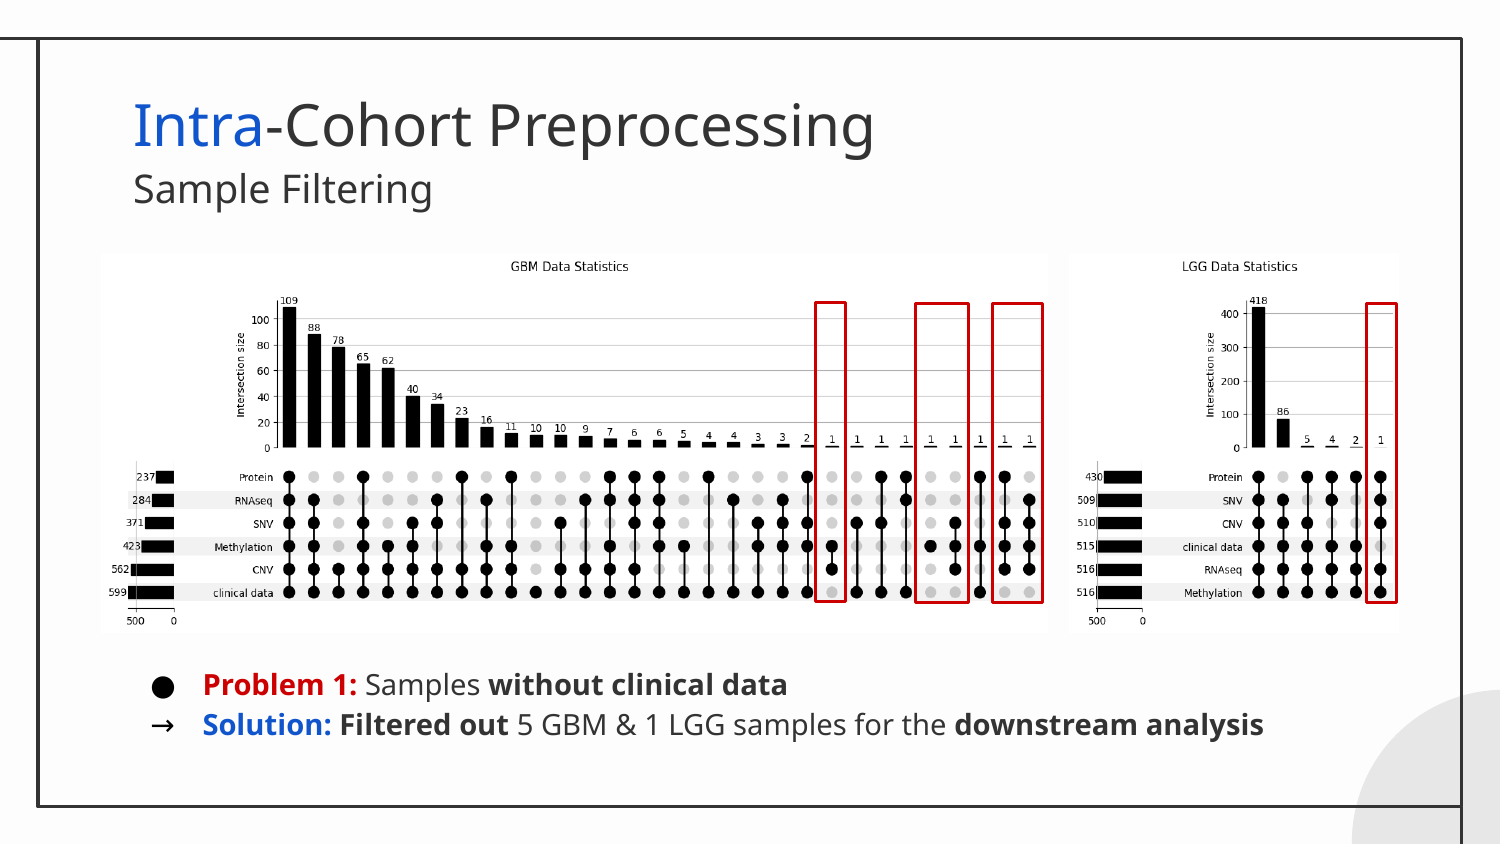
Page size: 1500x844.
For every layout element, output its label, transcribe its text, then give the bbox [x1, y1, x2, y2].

picture [1069, 252, 1400, 633]
text_box Sample Filtering [118, 166, 1379, 227]
text_box Intra-Cohort Preprocessing [118, 72, 1382, 167]
picture [100, 252, 1048, 633]
text_box Problem 1: Samples without clinical data Solution: Filtered out 5 GBM & 1 LGG samples for the downstream analysis [112, 646, 1385, 757]
